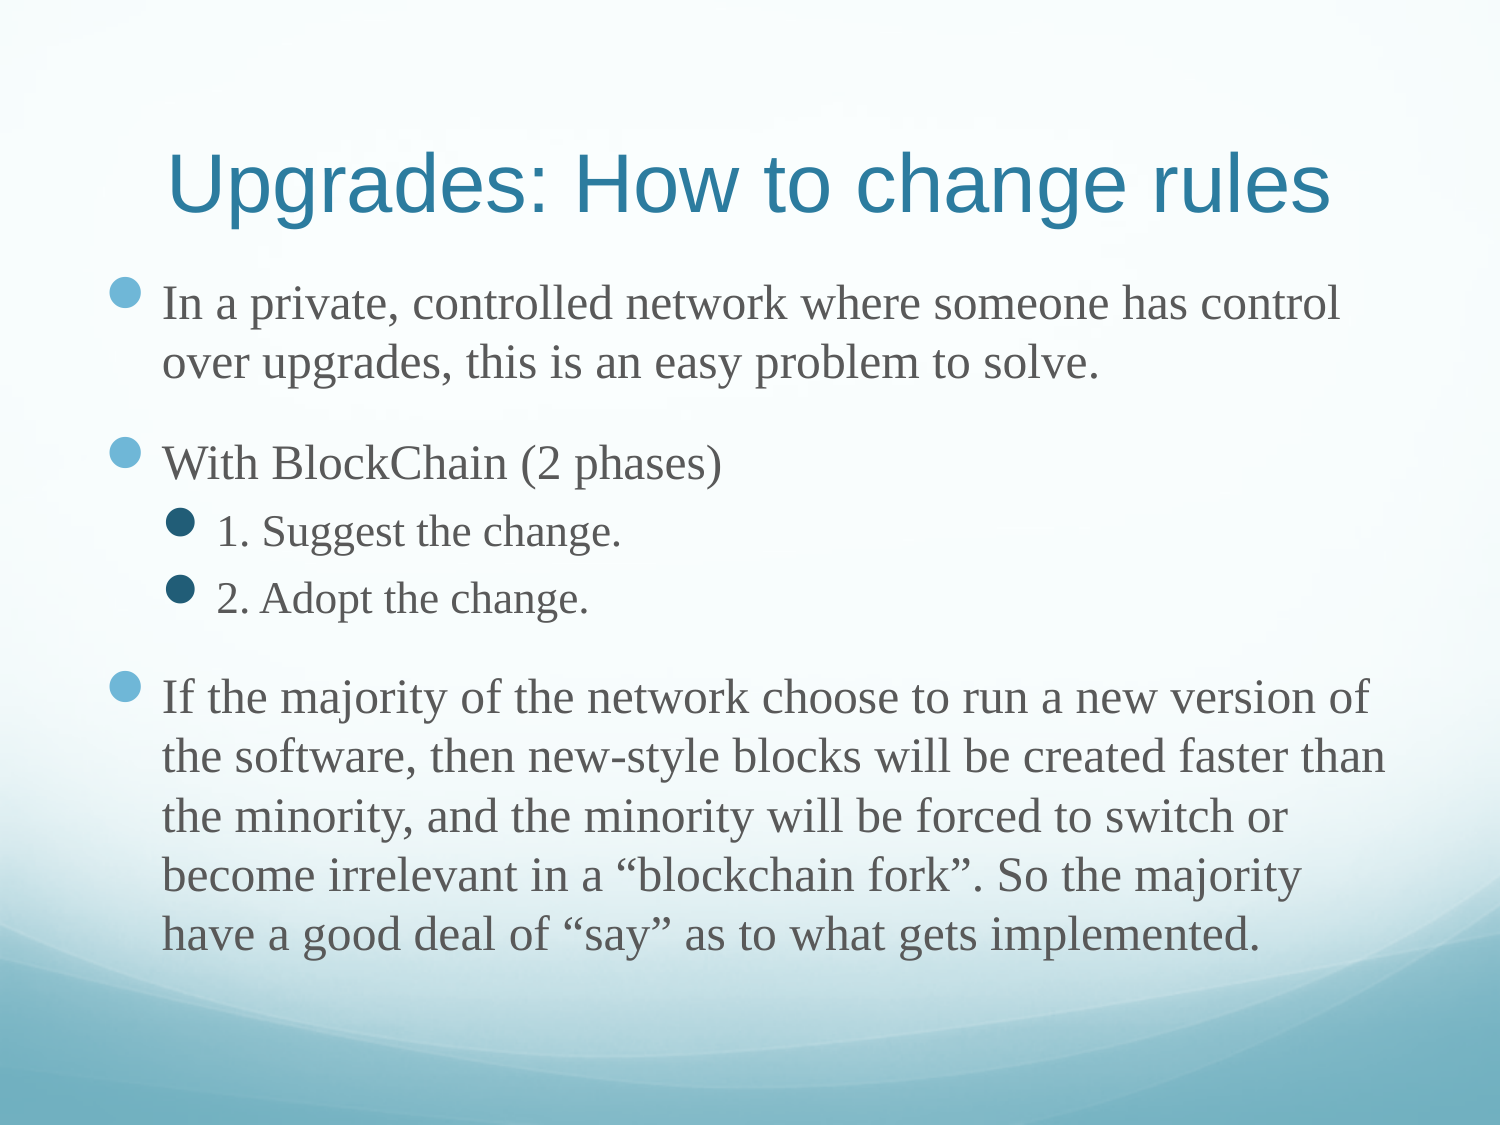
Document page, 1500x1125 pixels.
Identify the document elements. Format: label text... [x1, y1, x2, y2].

list In a private, controlled network where someone has control over upgrades, this is an easy problem to solve. With BlockChain (2 phases) 1. Suggest the change. 2. Adopt the change. If the majority of the network choose to run a new version of the software, then new-style blocks will be created faster than the minority, and the minority will be forced to switch or become irrelevant in a “blockchain fork”. So the majority have a good deal of “say” as to what gets implemented. [90, 262, 1410, 975]
title Upgrades: How to change rules [90, 17, 1410, 237]
